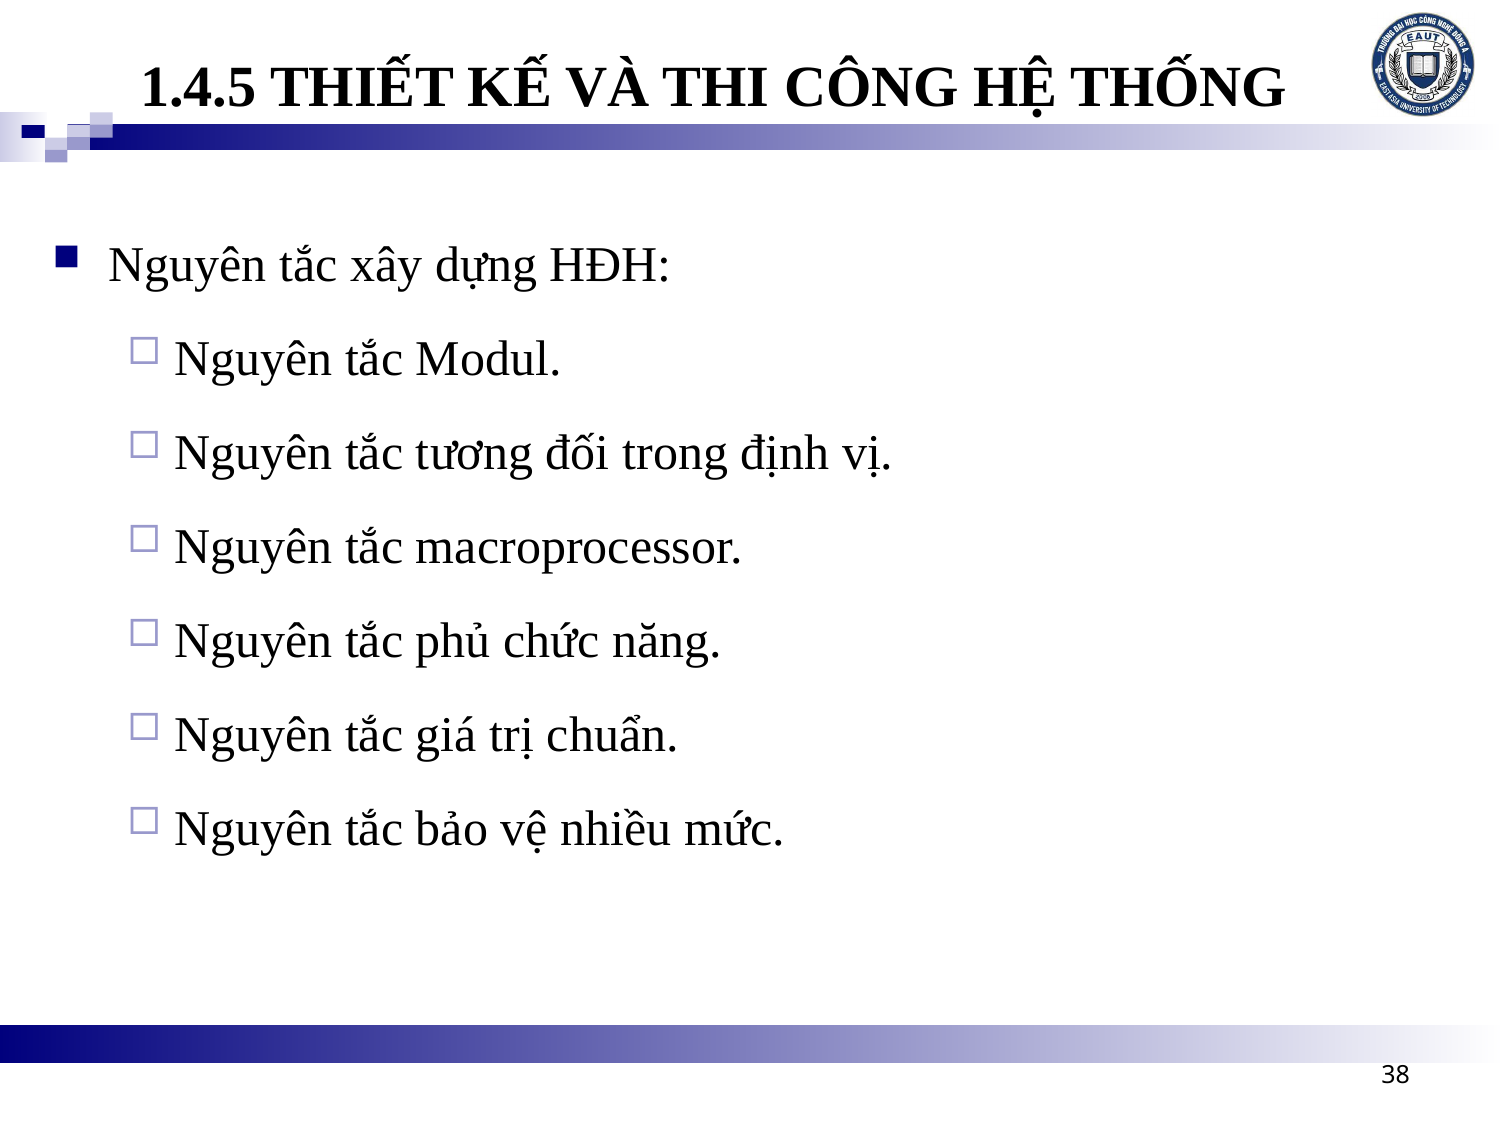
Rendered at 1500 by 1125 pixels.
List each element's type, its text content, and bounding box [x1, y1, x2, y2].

slide_number 38 [1074, 1025, 1425, 1100]
text_box 1.4.5 THIẾT KẾ VÀ THI CÔNG HỆ THỐNG [124, 40, 1475, 141]
list Nguyên tắc xây dựng HĐH: Nguyên tắc Modul. Nguyên tắc tương đối trong định vị. Nguyên tắc macroprocessor. Nguyên tắc phủ chức năng. Nguyên tắc giá trị chuẩn. Nguyên tắc bảo vệ nhiều mức. [37, 200, 1450, 1005]
